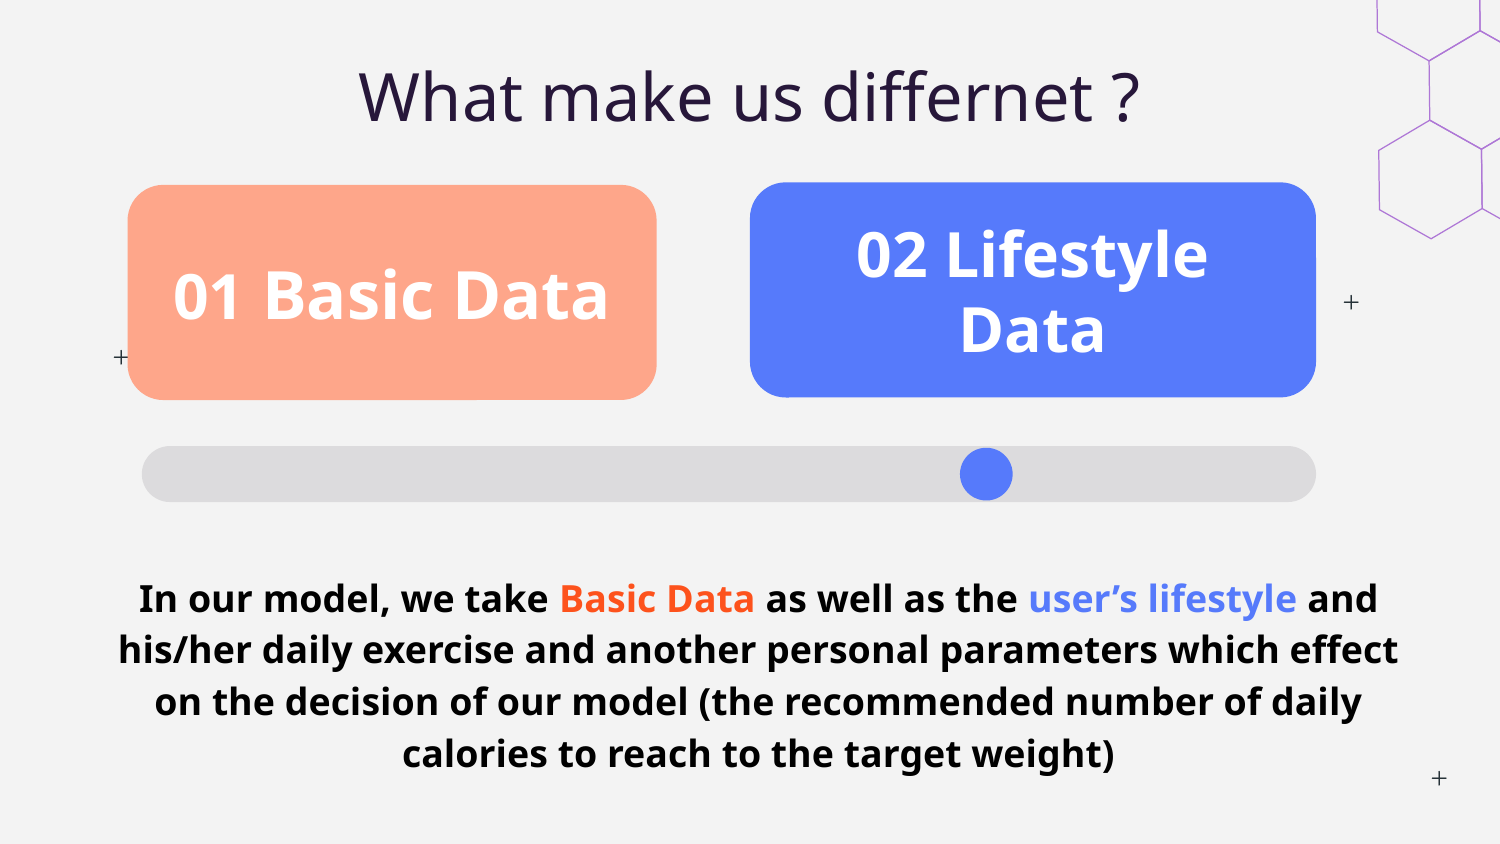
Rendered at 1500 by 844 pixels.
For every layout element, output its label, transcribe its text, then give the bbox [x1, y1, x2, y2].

text_box In our model, we take Basic Data as well as the user’s lifestyle and his/her daily exercise and another personal parameters which effect on the decision of our model (the recommended number of daily calories to reach to the target weight) [99, 553, 1418, 825]
text_box [957, 445, 1015, 503]
text_box 02 Lifestyle Data [747, 180, 1319, 400]
title What make us differnet ? [269, 39, 1231, 134]
picture [99, 329, 142, 395]
picture [1417, 750, 1460, 816]
picture [1330, 273, 1373, 340]
text_box [139, 443, 1319, 505]
text_box 01 Basic Data [125, 182, 659, 403]
